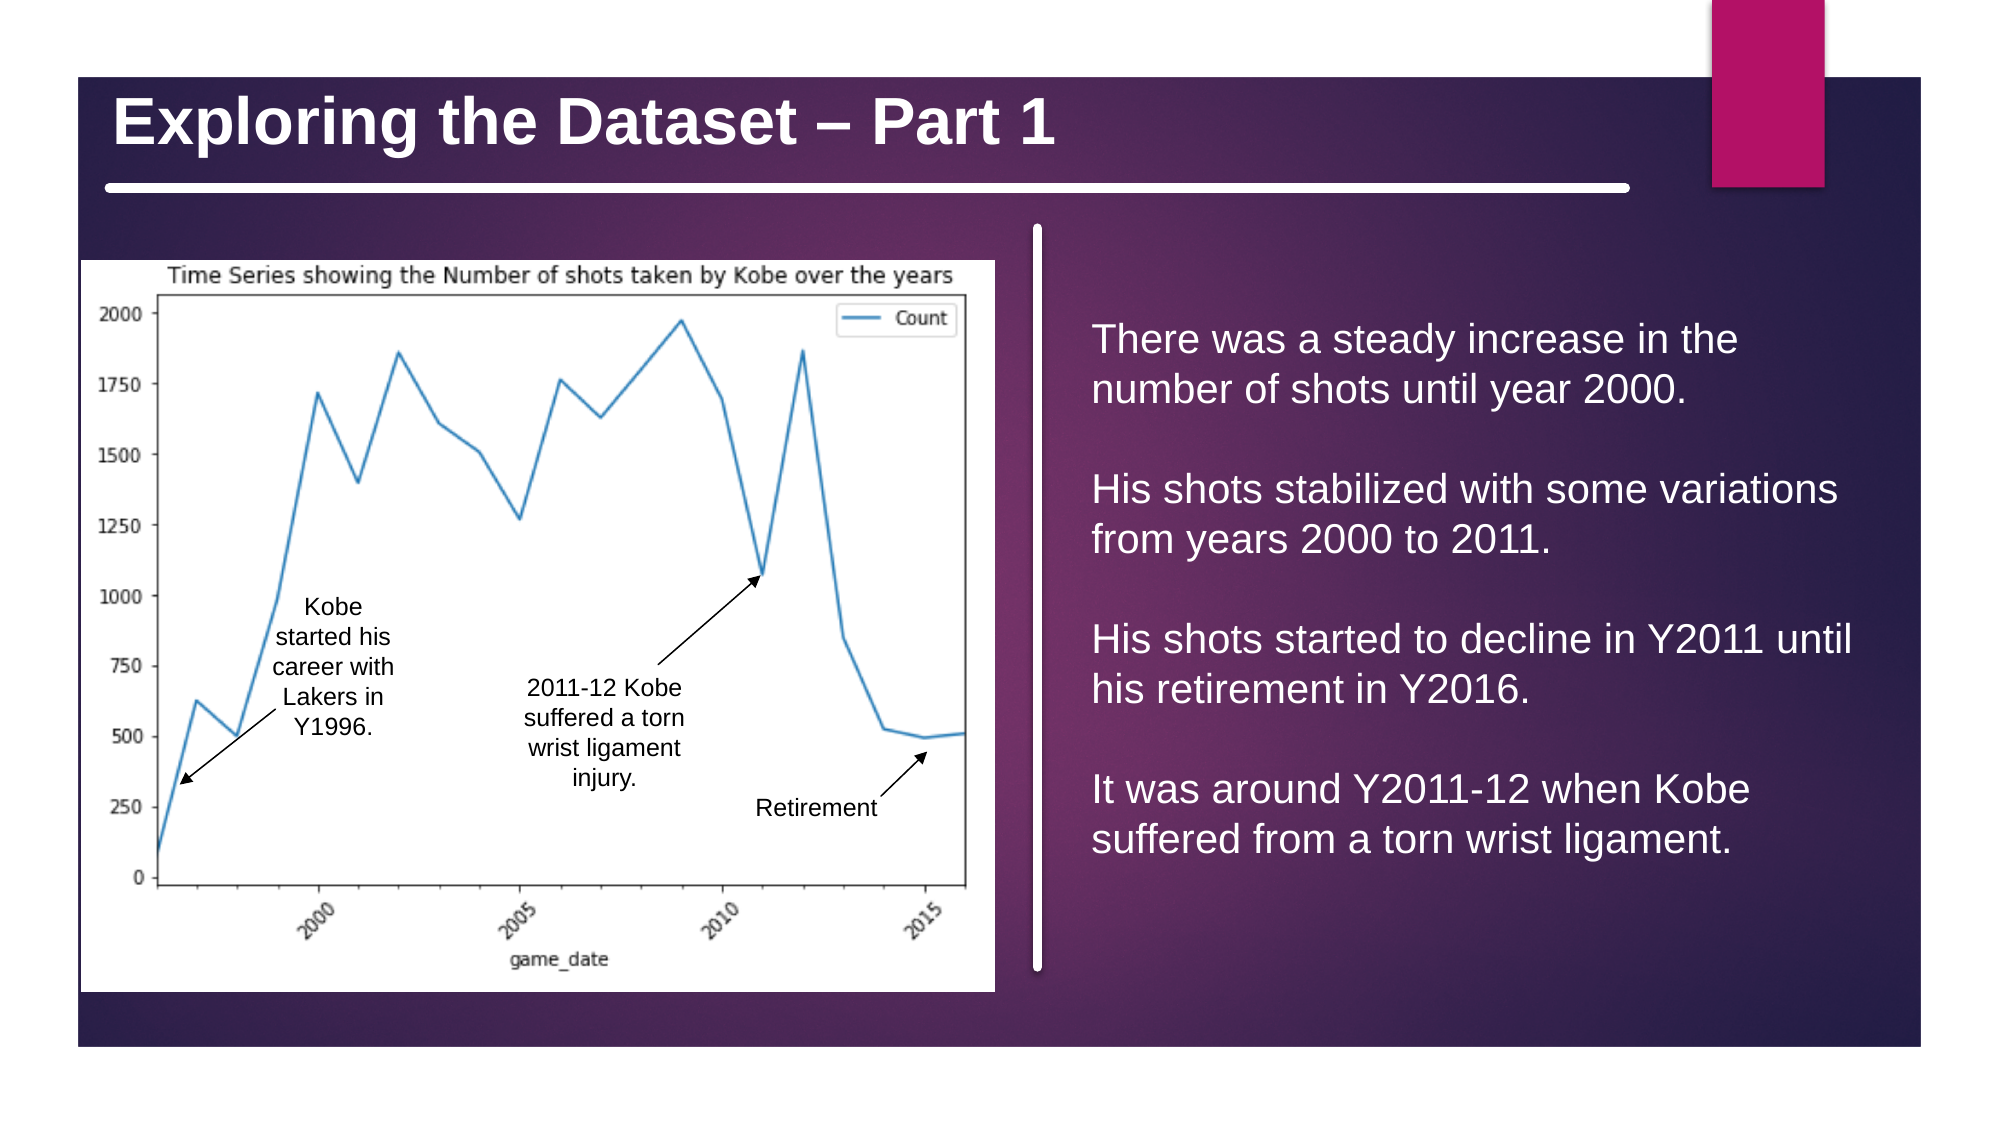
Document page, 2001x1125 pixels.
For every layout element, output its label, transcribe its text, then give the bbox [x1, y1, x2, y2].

text_box There was a steady increase in the number of shots until year 2000. His shots stabilized with some variations from years 2000 to 2011. His shots started to decline in Y2011 until his retirement in Y2016. It was around Y2011-12 when Kobe suffered from a torn wrist ligament. [1076, 254, 1879, 920]
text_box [657, 575, 761, 665]
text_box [179, 708, 276, 785]
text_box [880, 751, 928, 797]
text_box Exploring the Dataset – Part 1 [97, 71, 1073, 166]
picture [80, 260, 995, 993]
